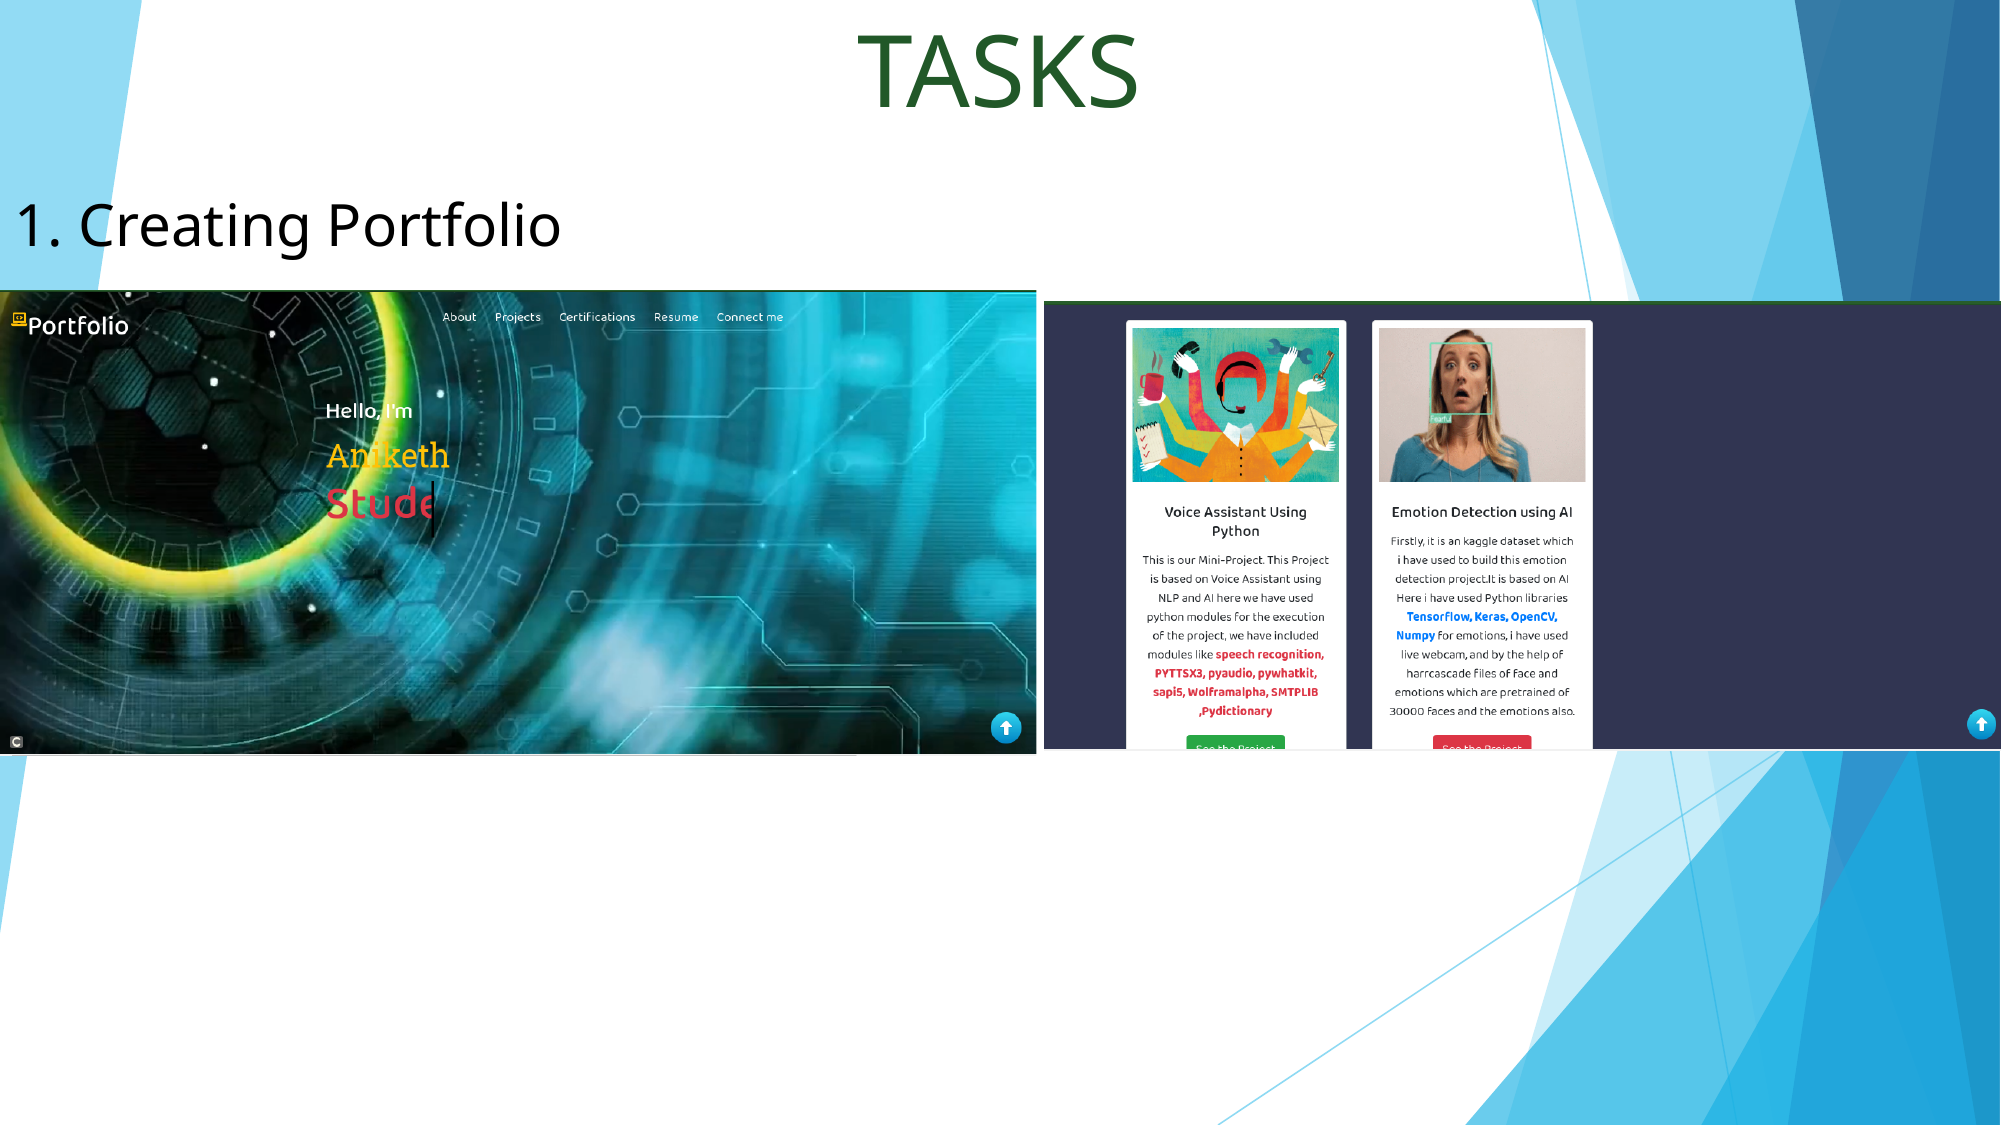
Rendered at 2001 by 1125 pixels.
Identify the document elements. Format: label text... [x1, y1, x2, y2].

text_box 1. Creating Portfolio [0, 180, 686, 266]
picture [0, 290, 1037, 756]
title TASKS [0, 0, 2000, 135]
picture [1043, 301, 2001, 751]
